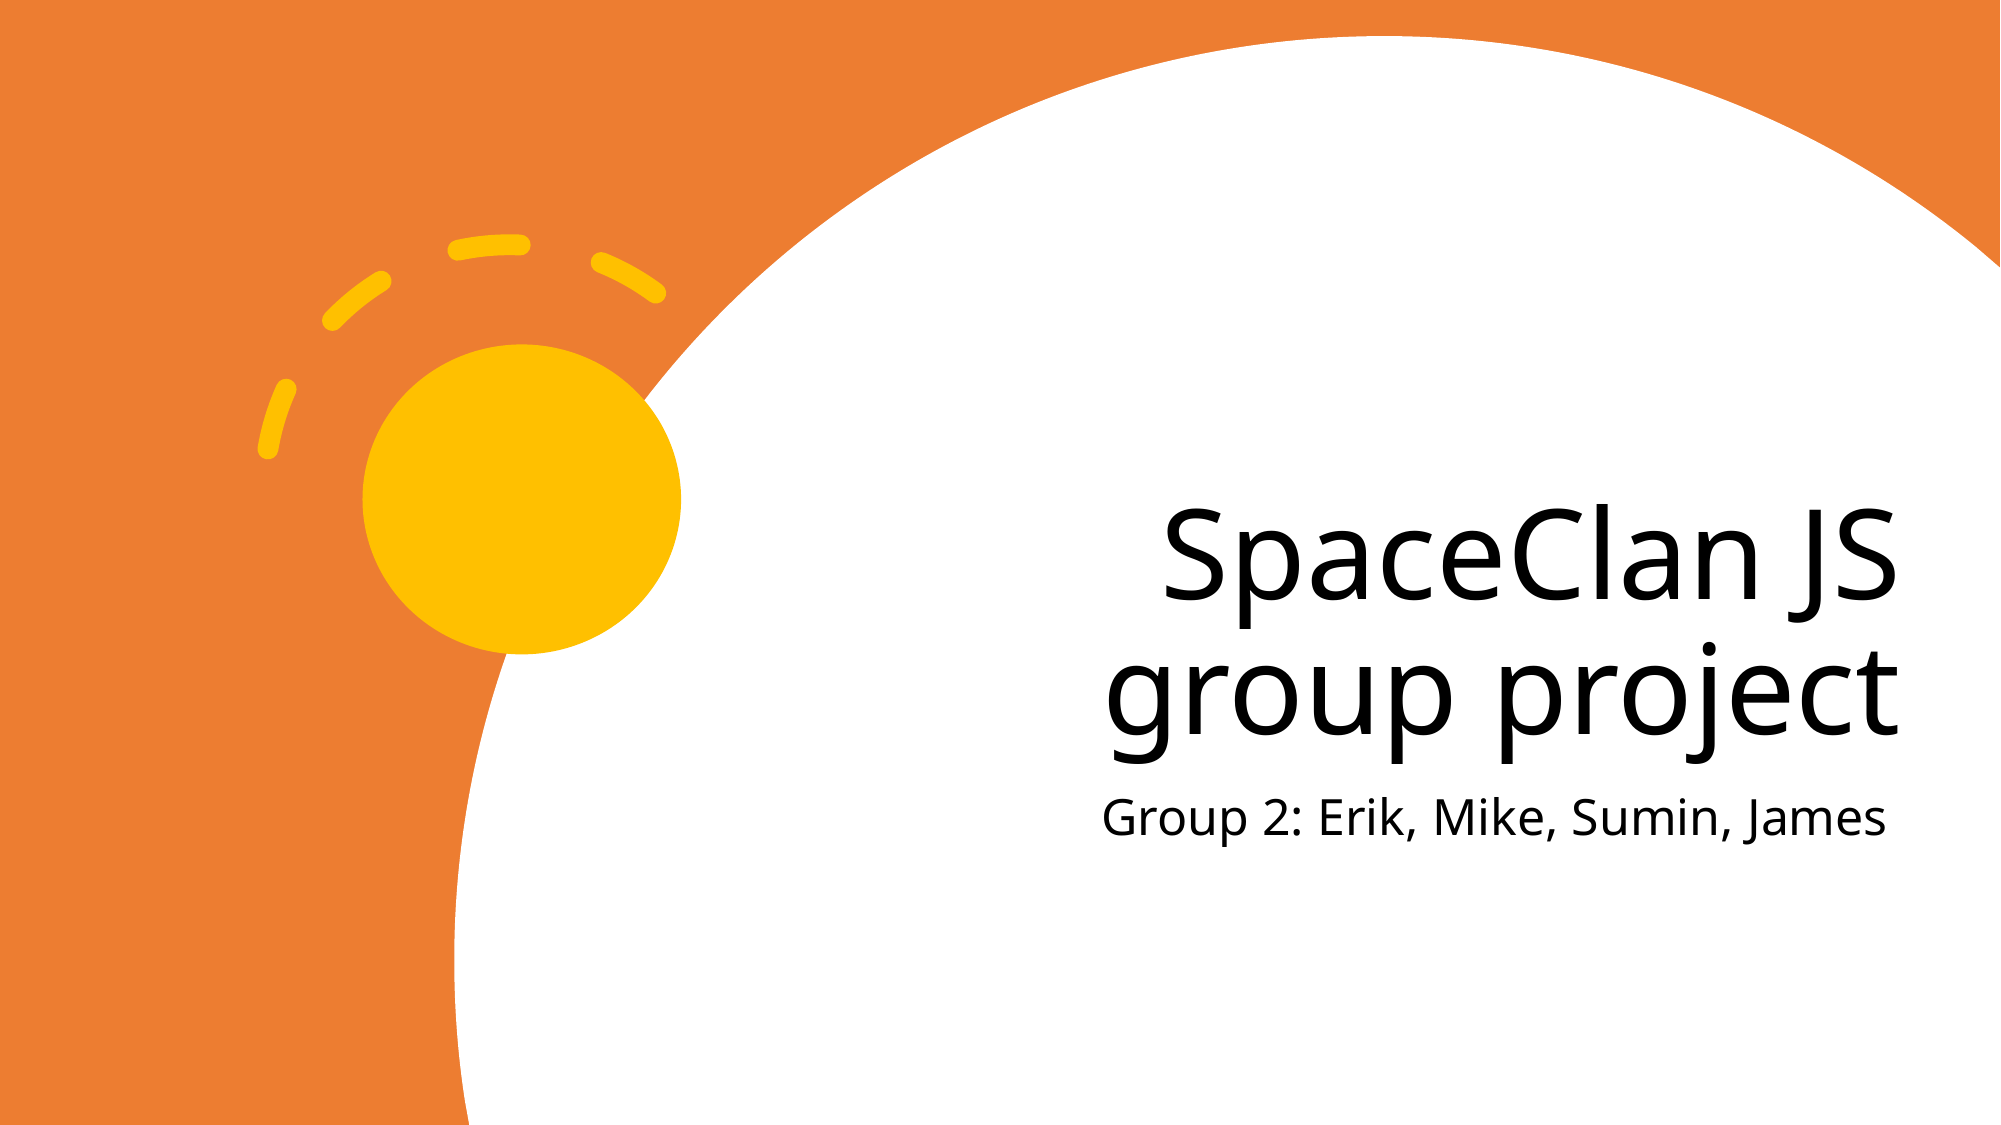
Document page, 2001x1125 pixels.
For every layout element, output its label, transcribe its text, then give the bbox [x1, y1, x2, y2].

text_box [361, 373, 662, 656]
text_box [453, 35, 2000, 1125]
subtitle Group 2: Erik, Mike, Sumin, James [662, 784, 1917, 1003]
text_box [267, 244, 676, 490]
title SpaceClan JS group project [662, 318, 1917, 770]
text_box [0, 0, 2000, 1125]
